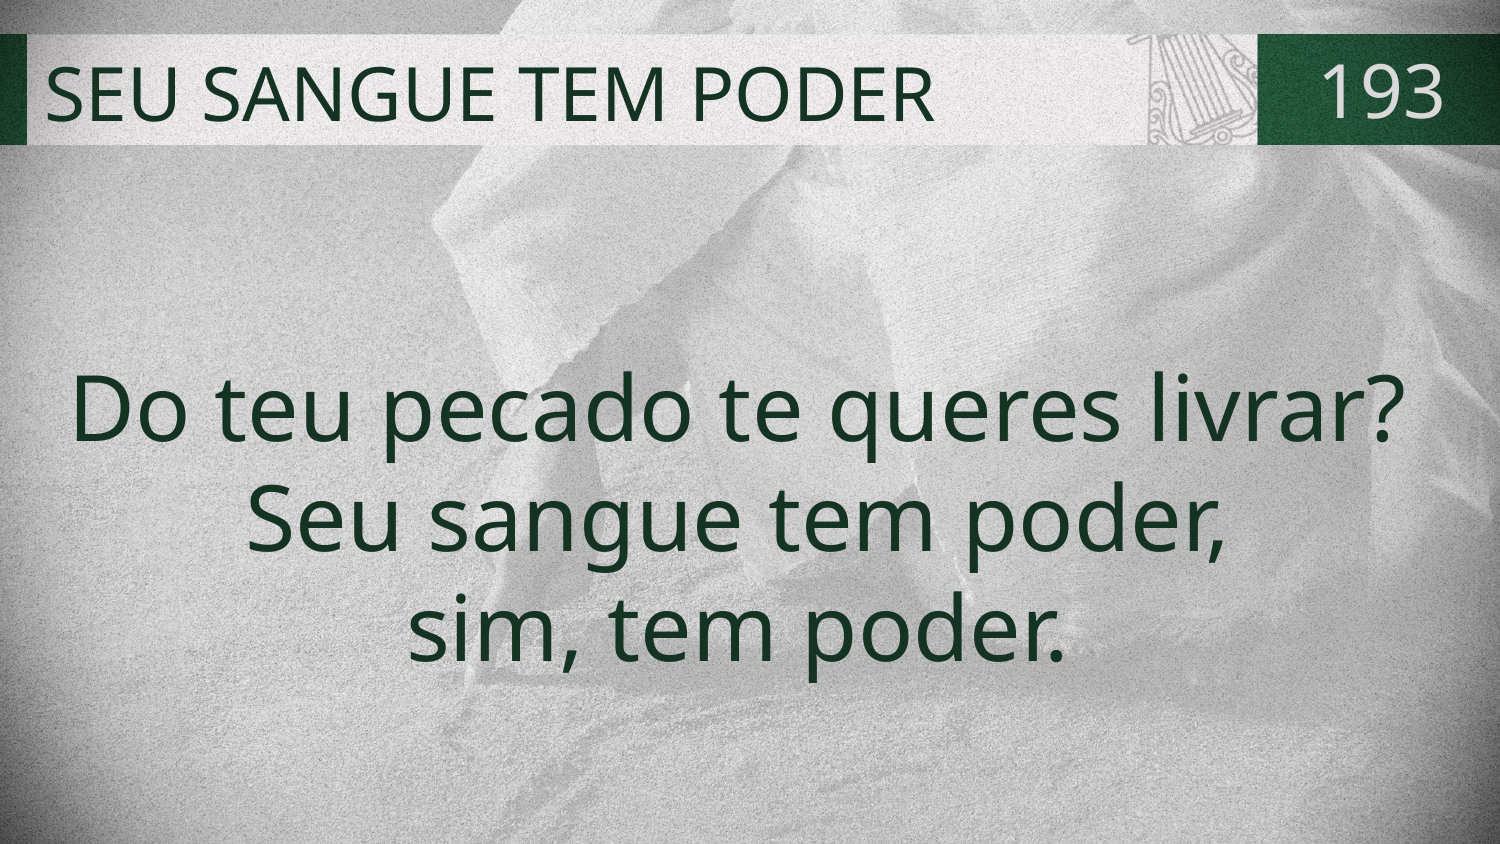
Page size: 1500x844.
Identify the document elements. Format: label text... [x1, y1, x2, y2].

list Do teu pecado te queres livrar? Seu sangue tem poder, sim, tem poder. [0, 185, 1500, 844]
list 193 [1281, 36, 1483, 143]
title SEU SANGUE TEM PODER [29, 33, 1258, 151]
picture [0, 0, 1500, 185]
